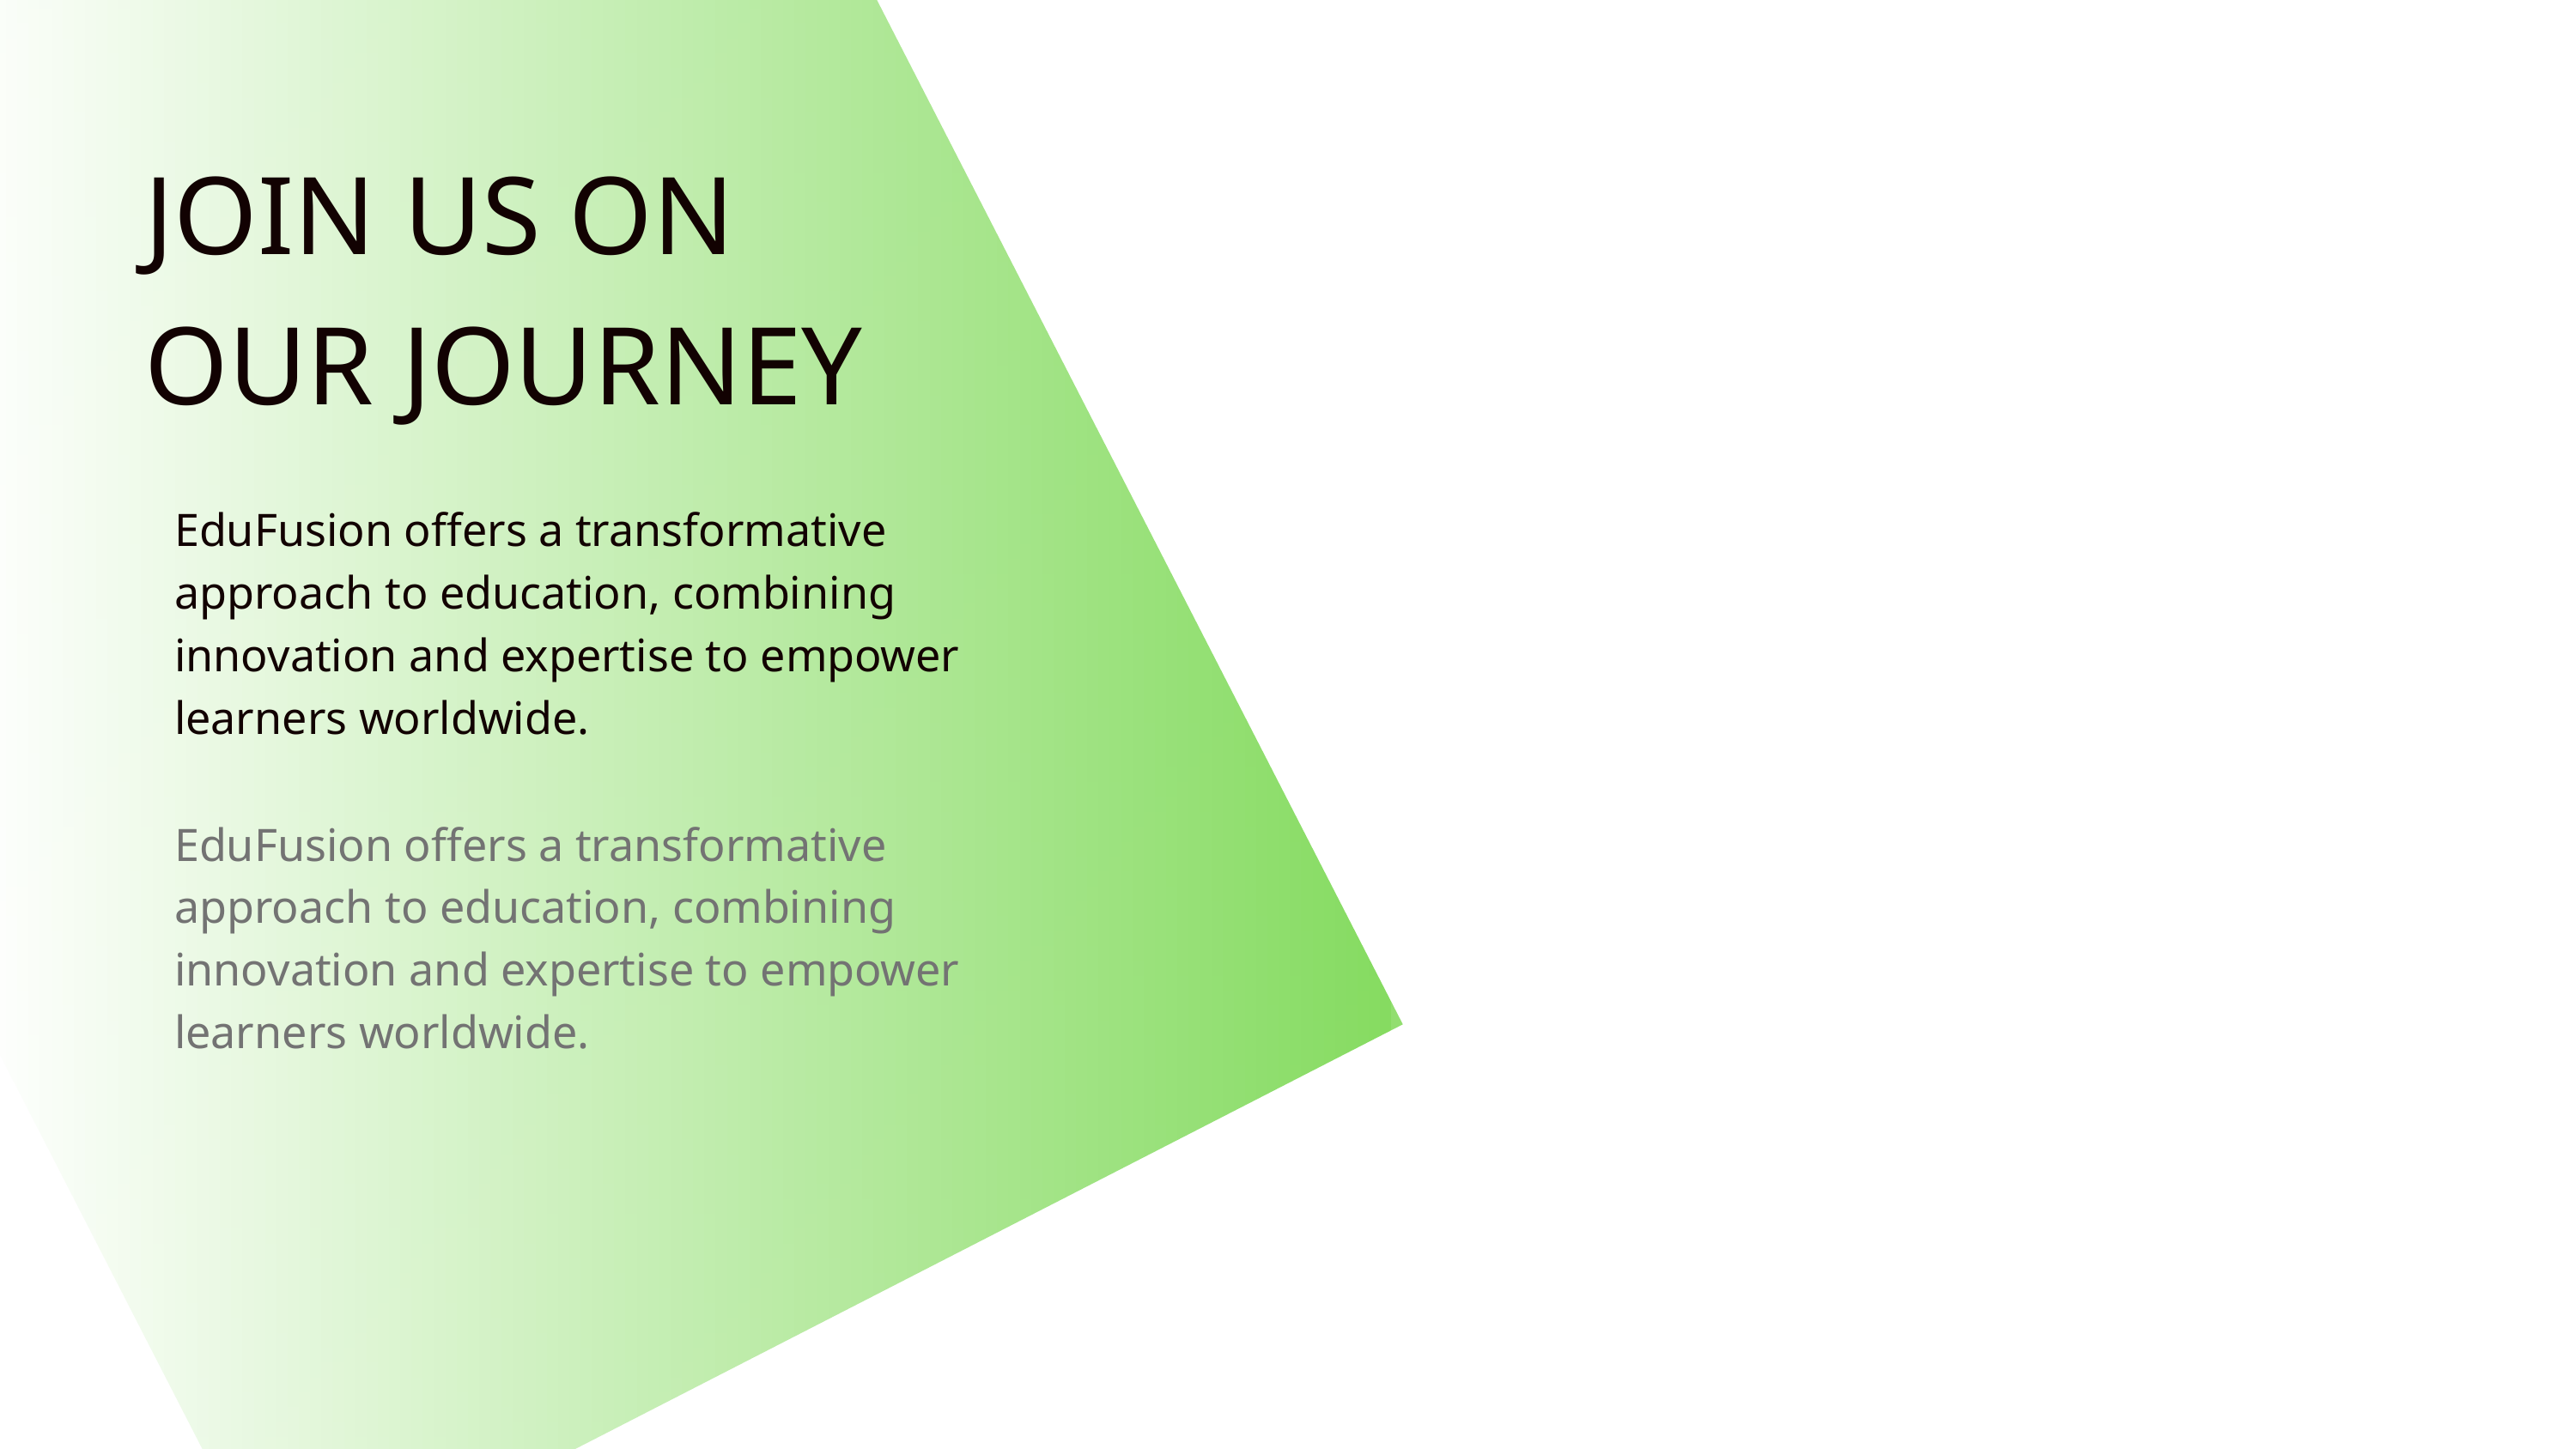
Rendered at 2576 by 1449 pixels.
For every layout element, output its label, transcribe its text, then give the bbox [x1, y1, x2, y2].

text_box EduFusion offers a transformative approach to education, combining innovation and expertise to empower learners worldwide. [174, 807, 1001, 1058]
text_box JOIN US ON OUR JOURNEY [144, 125, 961, 427]
text_box EduFusion offers a transformative approach to education, combining innovation and expertise to empower learners worldwide. [174, 493, 1001, 743]
text_box [0, 0, 1403, 1449]
